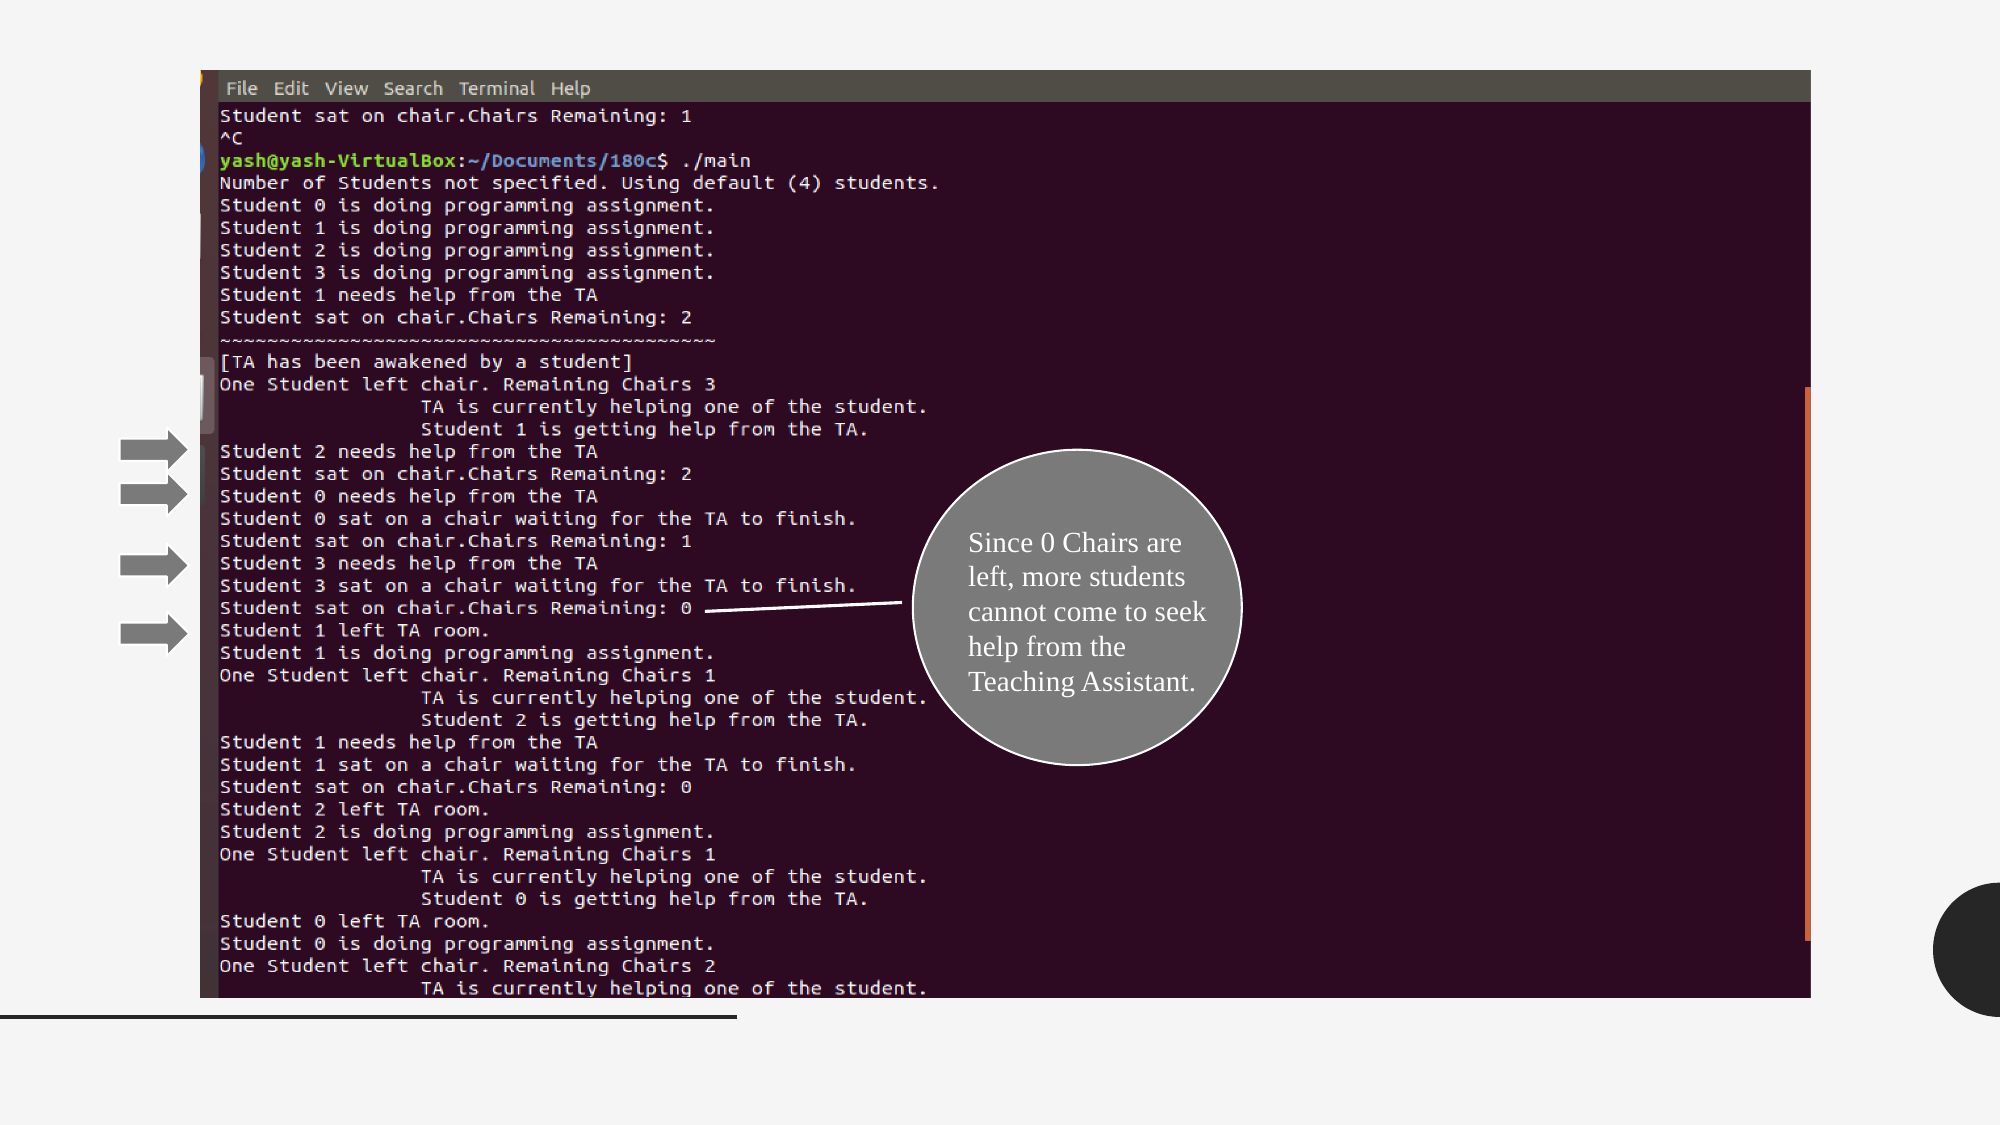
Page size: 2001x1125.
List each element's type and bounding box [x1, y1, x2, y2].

text_box [118, 542, 190, 589]
text_box [118, 470, 190, 518]
text_box [118, 426, 190, 472]
picture [199, 70, 1811, 998]
text_box [704, 602, 903, 612]
text_box [118, 610, 190, 657]
